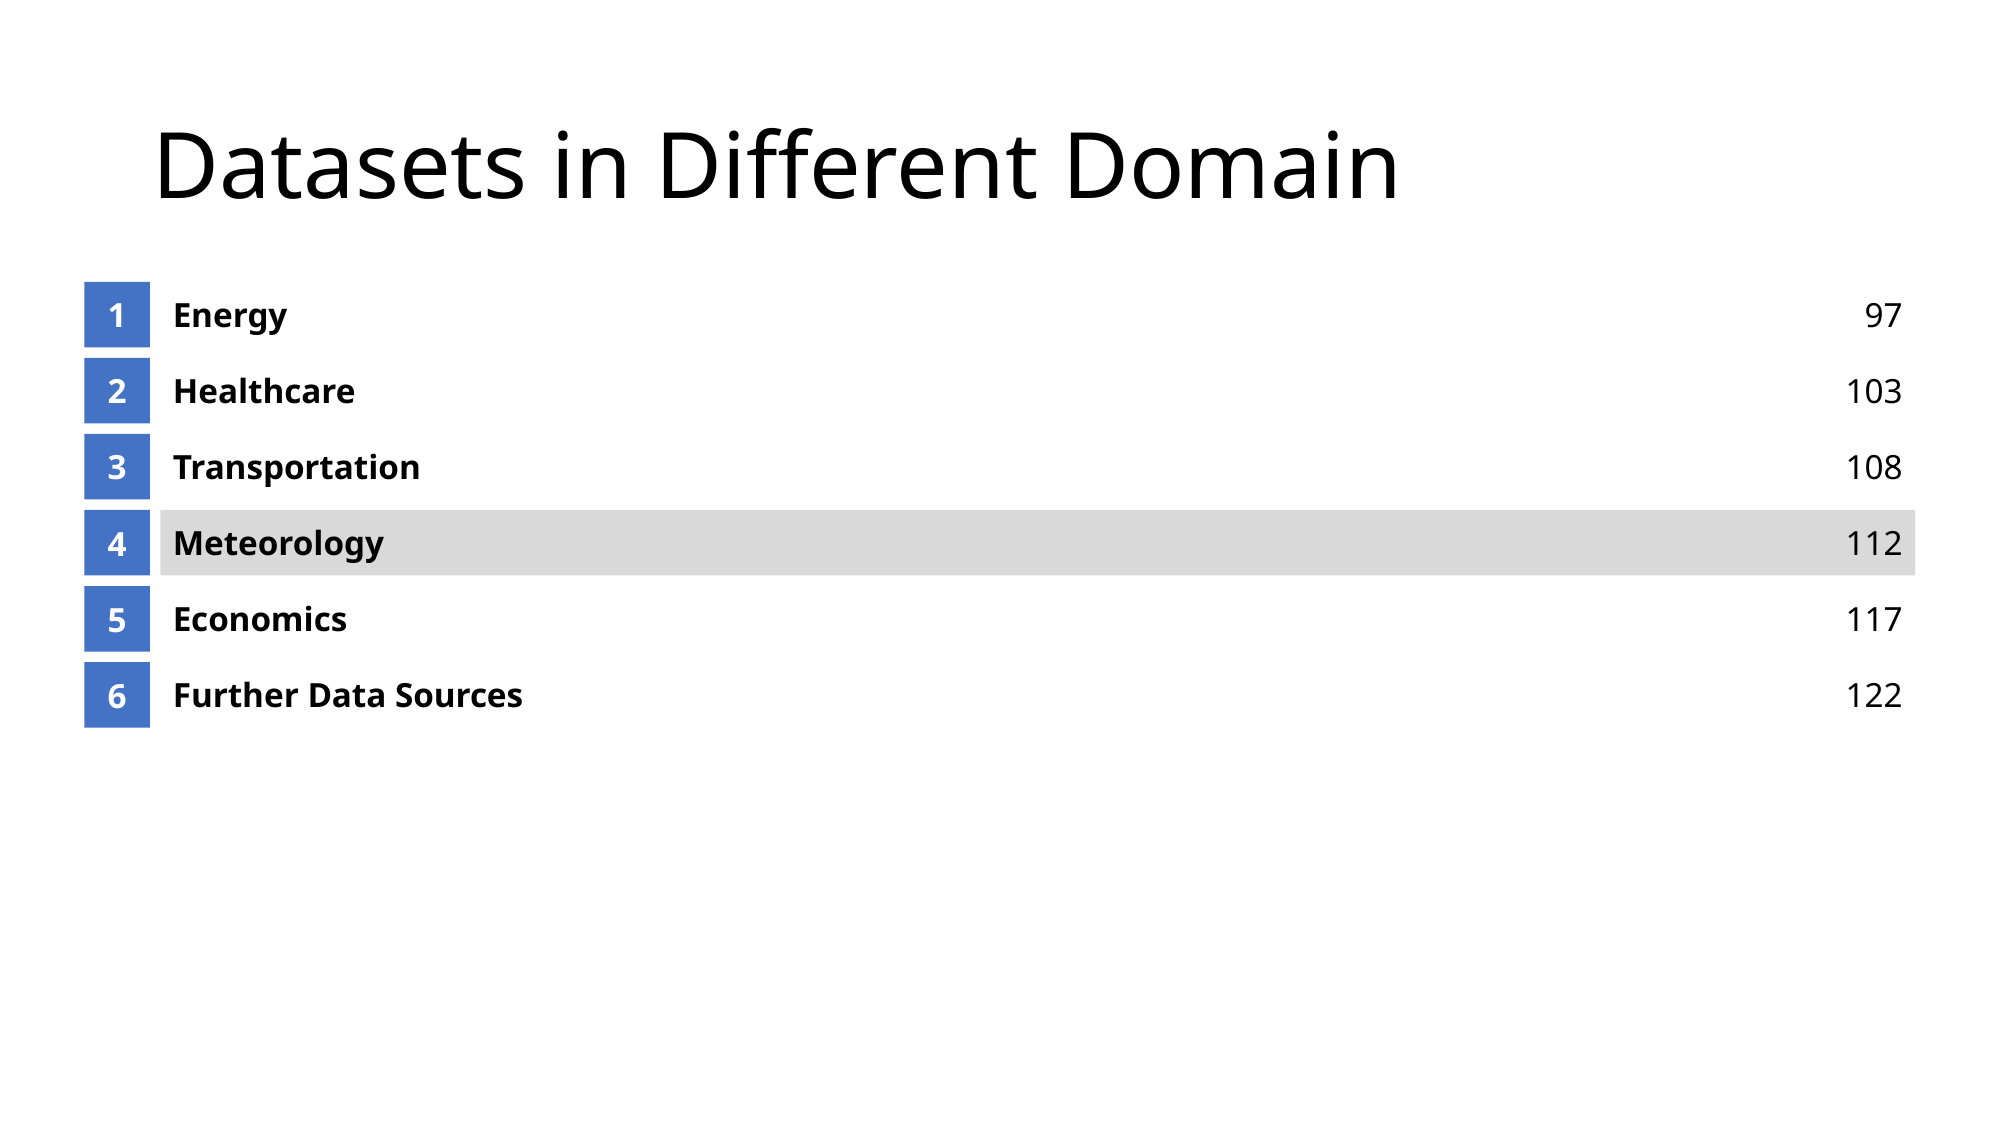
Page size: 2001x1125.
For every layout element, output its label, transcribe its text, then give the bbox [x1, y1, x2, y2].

text_box 6 [83, 661, 151, 729]
text_box 103 [1884, 357, 1904, 424]
text_box Energy [159, 281, 493, 348]
text_box Economics [159, 585, 493, 653]
text_box 4 [83, 509, 151, 577]
text_box Healthcare [159, 357, 493, 424]
text_box 112 [1884, 509, 1904, 577]
text_box 97 [1884, 281, 1904, 348]
text_box [493, 509, 1884, 577]
text_box Further Data Sources [159, 661, 493, 729]
text_box [1904, 509, 1916, 577]
text_box 108 [1884, 433, 1904, 500]
text_box 117 [1884, 585, 1904, 653]
text_box 2 [83, 357, 151, 424]
text_box 122 [1884, 661, 1904, 729]
title Datasets in Different Domain [137, 59, 1863, 278]
text_box Meteorology [159, 509, 493, 577]
text_box 5 [83, 585, 151, 653]
text_box Transportation [159, 433, 493, 500]
text_box 1 [83, 281, 151, 348]
text_box 3 [83, 433, 151, 500]
